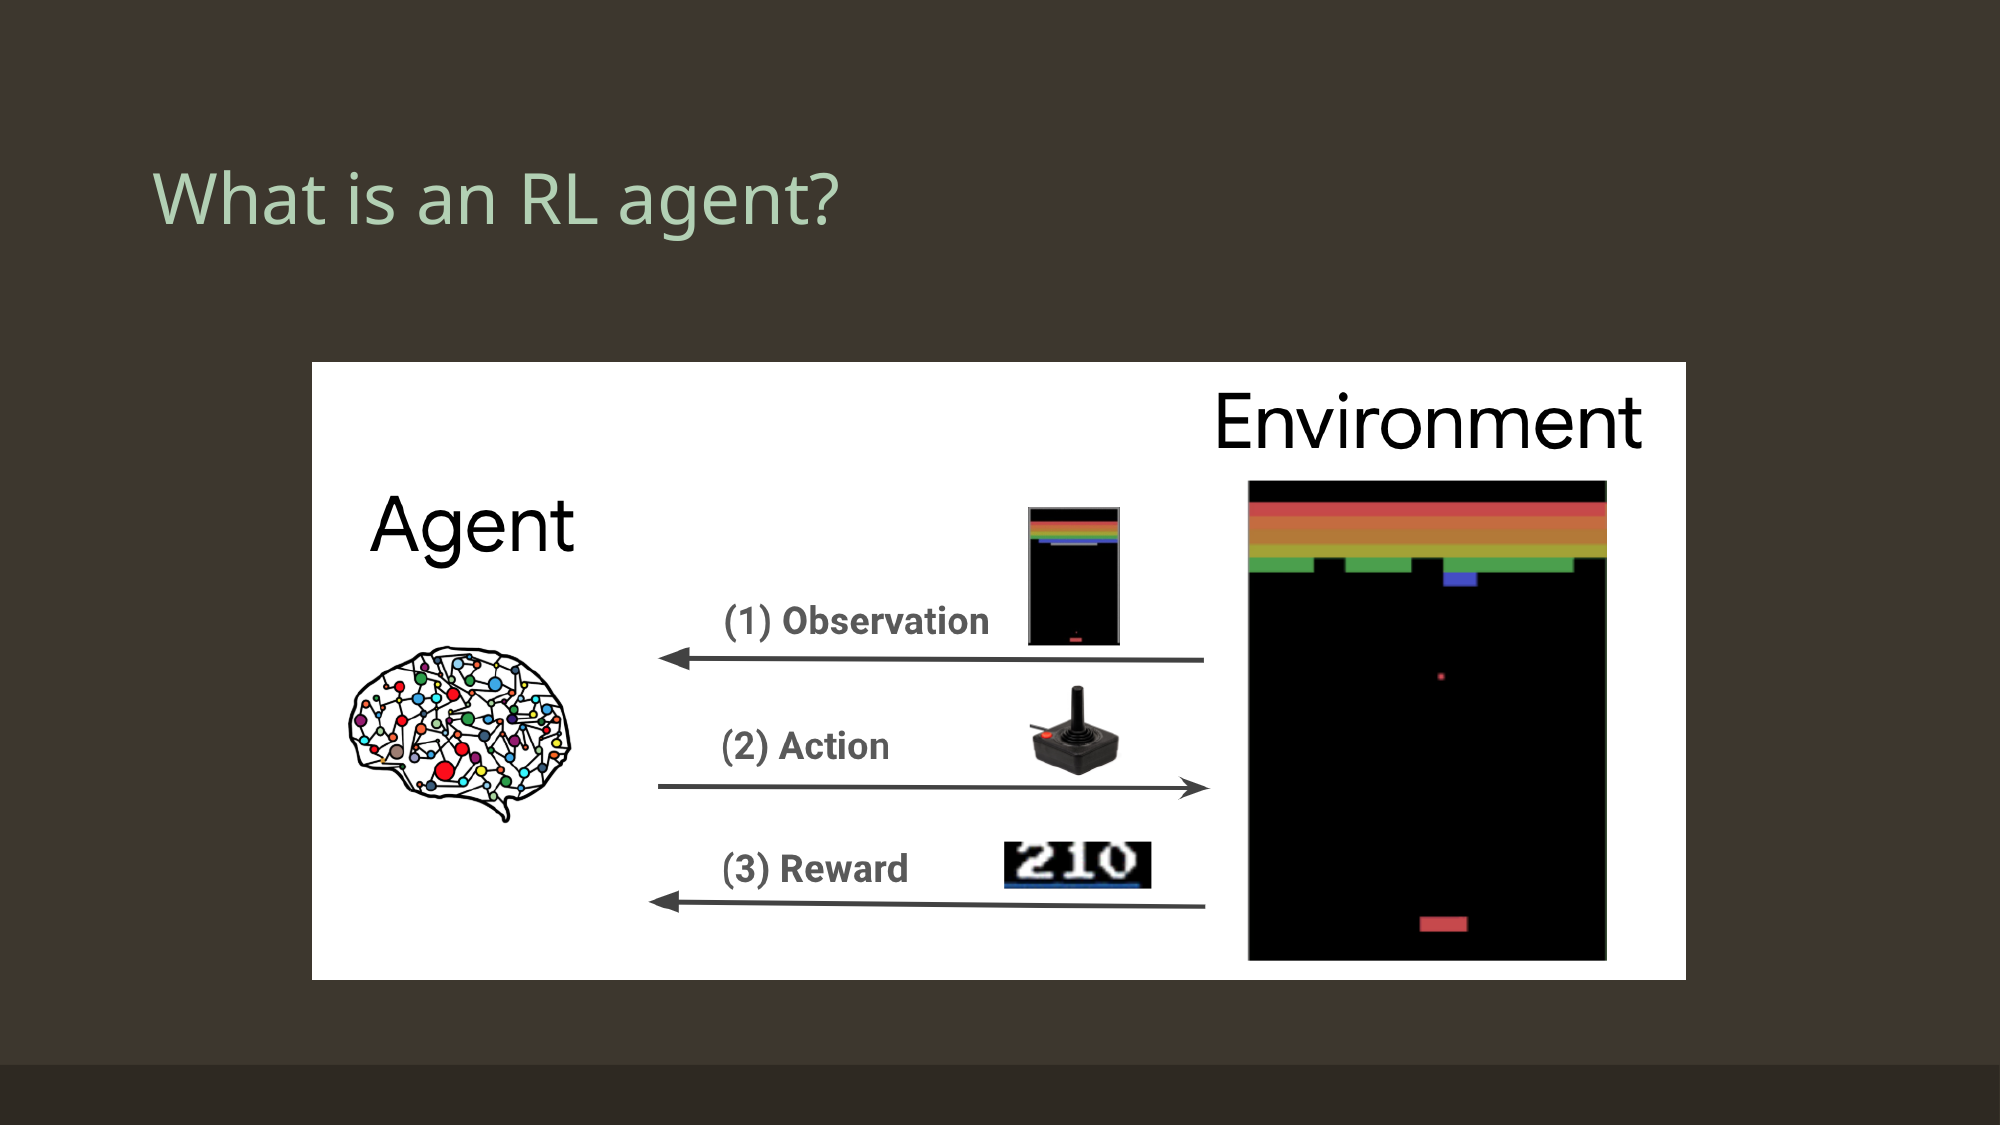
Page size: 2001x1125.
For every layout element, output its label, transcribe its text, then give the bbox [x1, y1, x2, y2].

title What is an RL agent? [137, 59, 1863, 248]
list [312, 362, 1686, 980]
